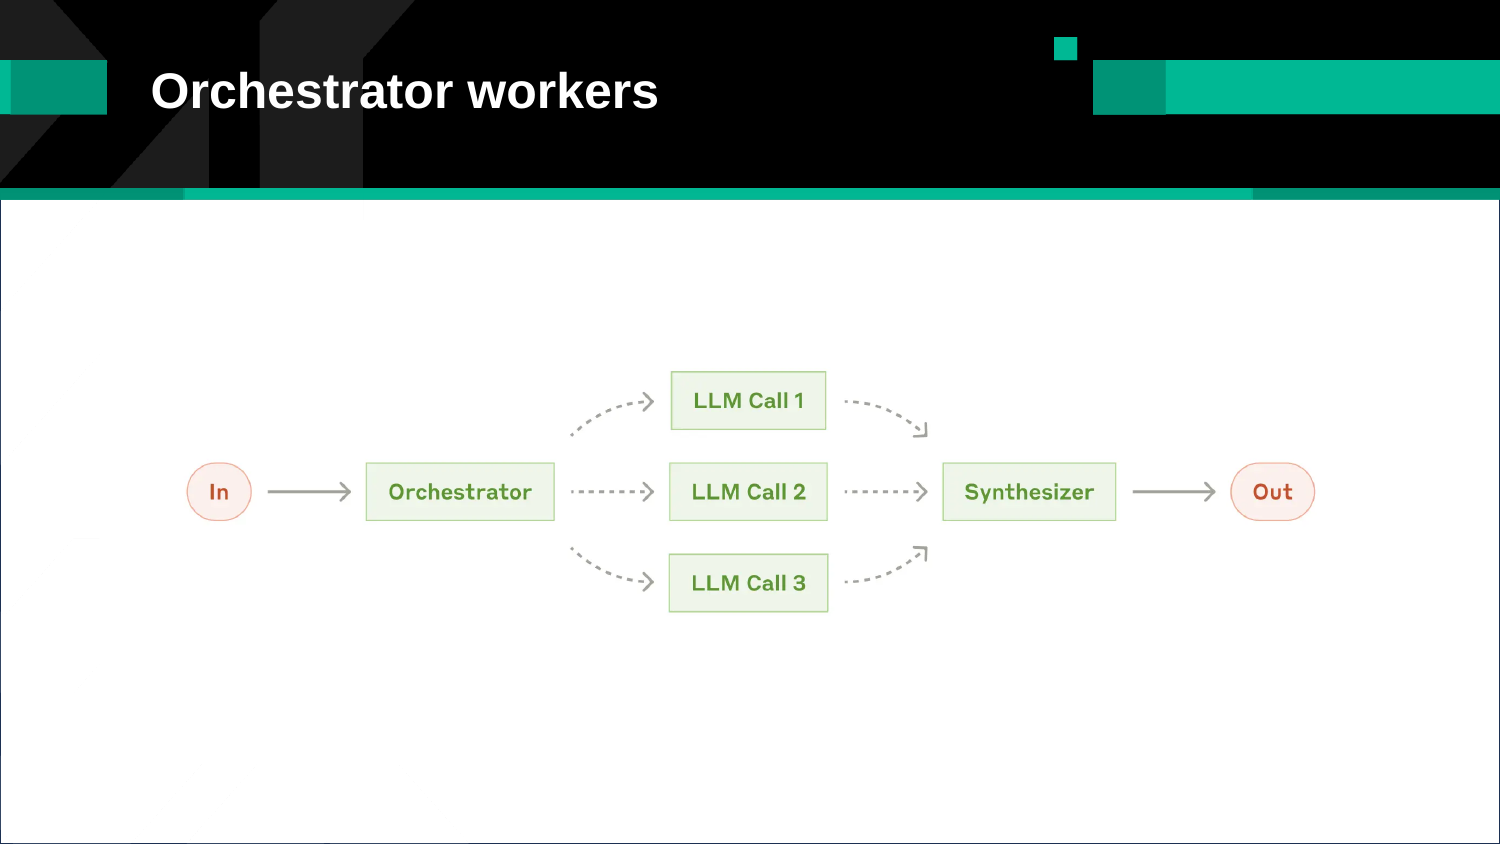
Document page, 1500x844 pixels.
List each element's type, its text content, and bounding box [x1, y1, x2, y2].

text_box [540, 211, 1500, 844]
picture [0, 0, 1500, 844]
picture [1053, 36, 1500, 115]
text_box Orchestrator workers [541, 49, 951, 128]
